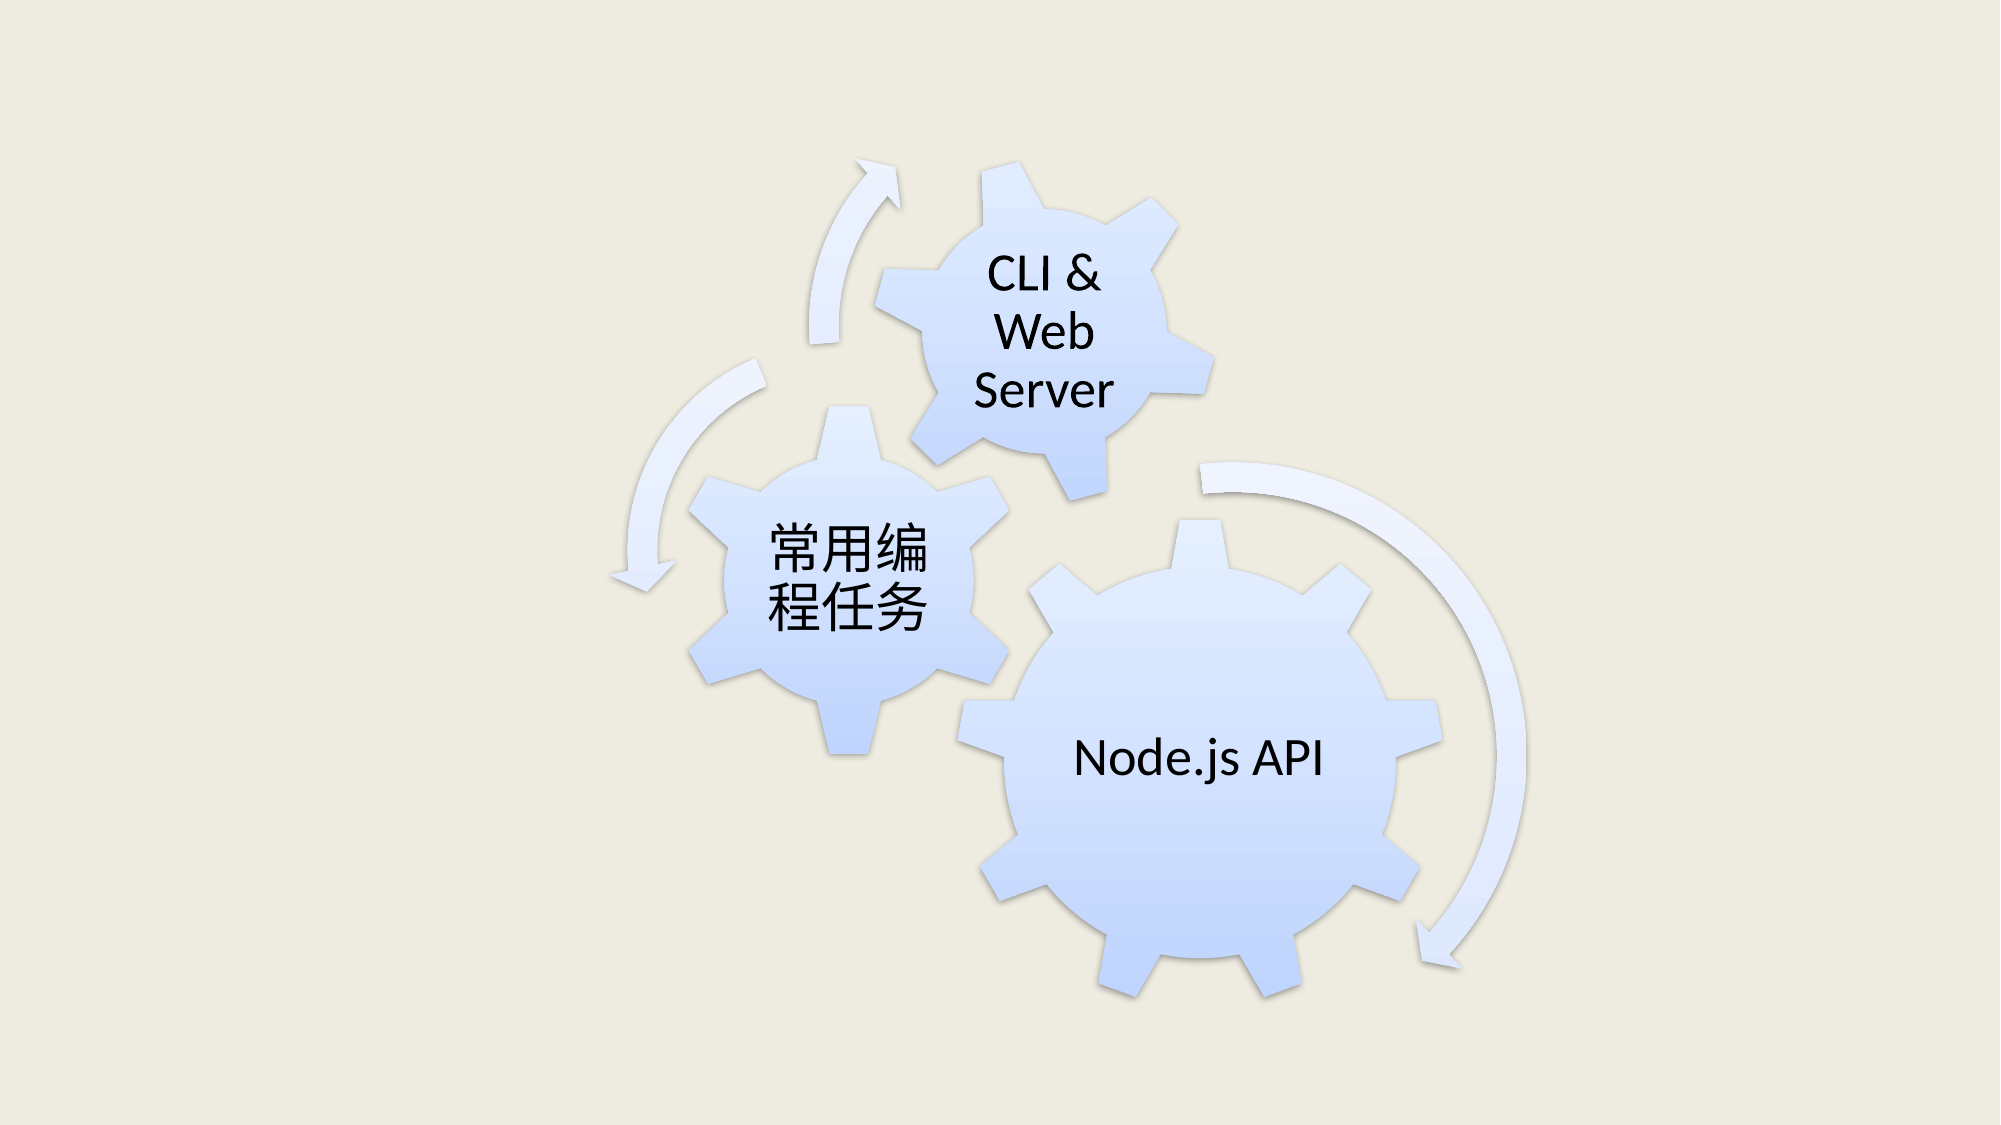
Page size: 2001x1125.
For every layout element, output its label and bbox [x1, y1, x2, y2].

text_box [332, 117, 1667, 1008]
